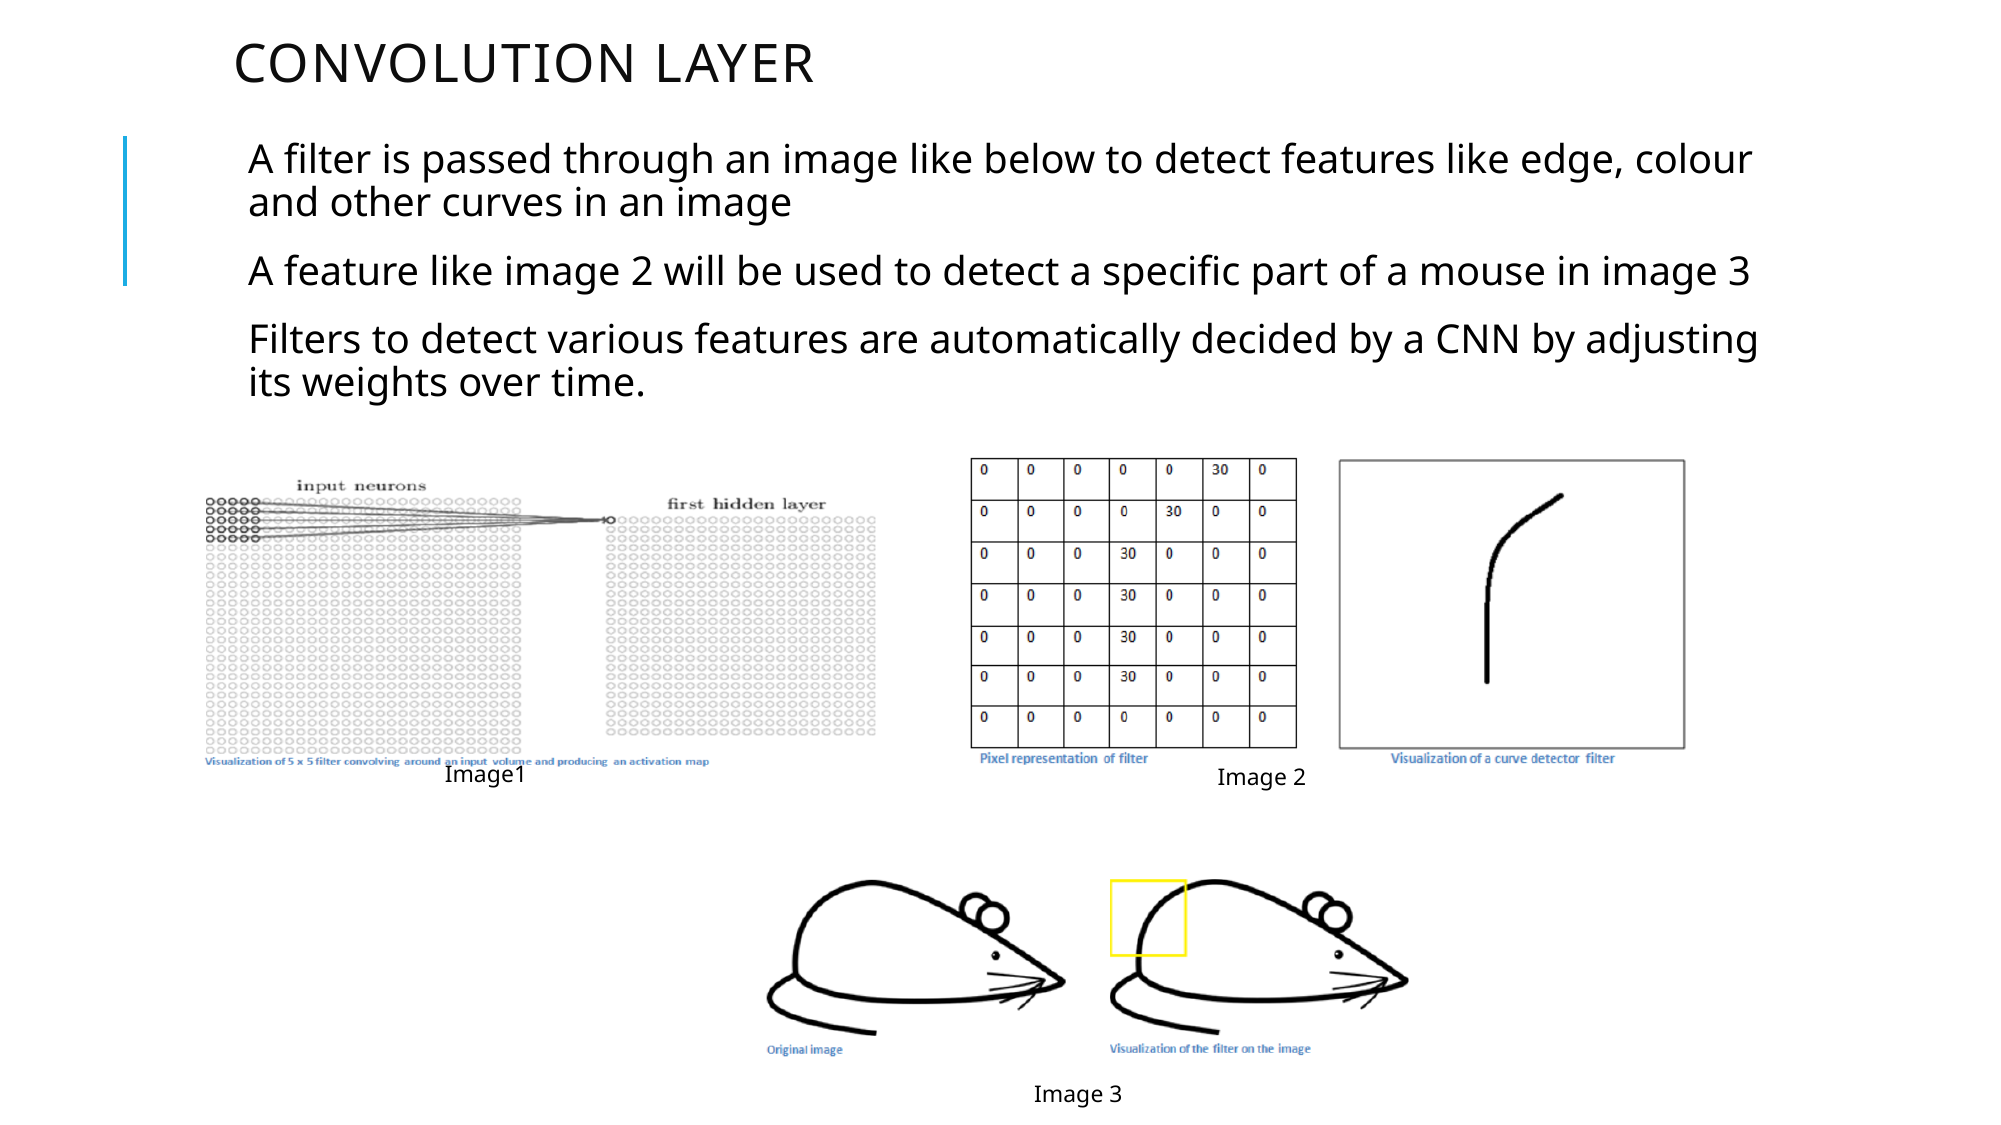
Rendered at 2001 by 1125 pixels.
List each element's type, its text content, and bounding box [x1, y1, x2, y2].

picture [727, 820, 1430, 1063]
picture [955, 446, 1703, 786]
list A filter is passed through an image like below to detect features like edge, colour and other curves in an image A feature like image 2 will be used to detect a specific part of a mouse in image 3 Filters to detect various features are automatically decided by a CNN by adjusting its weights over time. [226, 131, 1800, 418]
title Convolution Layer [218, 34, 1808, 101]
picture [184, 462, 887, 790]
text_box Image 2 [1202, 794, 1387, 798]
text_box Image 3 [1019, 1072, 1203, 1115]
